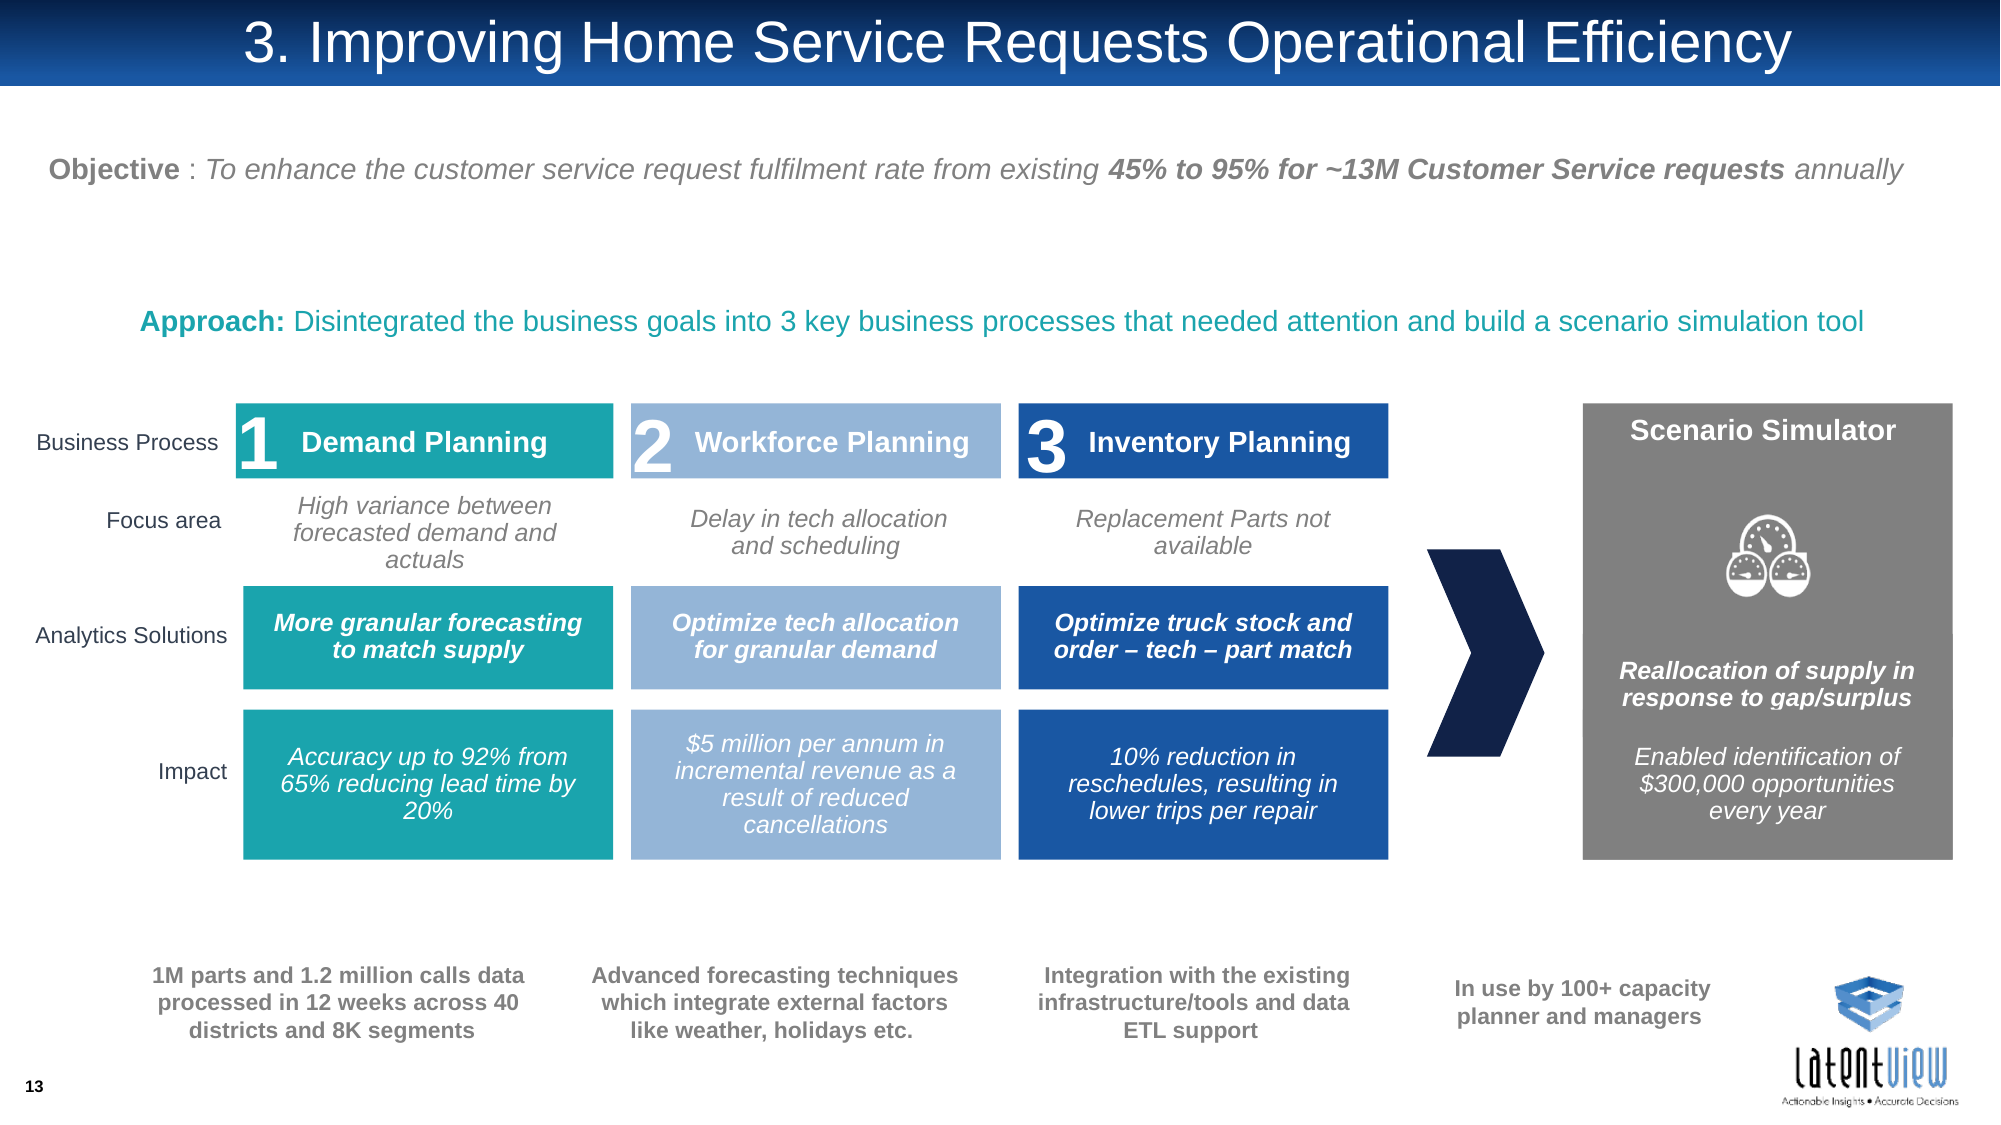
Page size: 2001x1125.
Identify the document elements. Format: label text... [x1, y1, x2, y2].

text_box 3 [1012, 390, 1084, 496]
text_box Advanced forecasting techniques which integrate external factors like weather, holidays etc. [561, 939, 990, 1064]
text_box High variance between forecasted demand and actuals [236, 486, 614, 581]
text_box Analytics Solutions [20, 613, 243, 656]
text_box Optimize truck stock and order – tech – part match [1018, 586, 1389, 690]
text_box Business Process [21, 419, 223, 462]
text_box 1 [223, 387, 295, 493]
text_box Accuracy up to 92% from 65% reducing lead time by 20% [243, 709, 614, 860]
picture [1700, 501, 1835, 641]
text_box More granular forecasting to match supply [243, 586, 614, 690]
text_box 1M parts and 1.2 million calls data processed in 12 weeks across 40 districts and 8K segments [120, 939, 557, 1064]
text_box 10% reduction in reschedules, resulting in lower trips per repair [1018, 709, 1389, 860]
text_box Inventory Planning [1084, 402, 1389, 479]
text_box $5 million per annum in incremental revenue as a result of reduced cancellations [631, 709, 1001, 860]
text_box Focus area [91, 498, 236, 541]
title 3. Improving Home Service Requests Operational Efficiency [98, 9, 1940, 77]
text_box Workforce Planning [690, 402, 1002, 479]
text_box Business Process [295, 419, 397, 462]
text_box In use by 100+ capacity planner and managers [1405, 939, 1760, 1064]
text_box Objective : To enhance the customer service request fulfilment rate from existing 45% to 95% for ~13M Customer Service requests annually [33, 143, 2000, 193]
text_box Delay in tech allocation and scheduling [631, 486, 1001, 581]
text_box [1425, 548, 1546, 758]
text_box Replacement Parts not available [1018, 486, 1389, 581]
text_box 2 [617, 390, 690, 496]
text_box Demand Planning [295, 402, 614, 479]
text_box Optimize tech allocation for granular demand [631, 586, 1001, 690]
picture [1754, 959, 1988, 1125]
text_box Integration with the existing infrastructure/tools and data ETL support [993, 939, 1402, 1064]
text_box Enabled identification of $300,000 opportunities every year [1582, 709, 1953, 860]
text_box Impact [143, 748, 519, 792]
text_box Scenario Simulator [1582, 402, 1954, 861]
text_box Approach: Disintegrated the business goals into 3 key business processes that needed attention and build a scenario simulation tool [95, 295, 1912, 345]
text_box Reallocation of supply in response to gap/surplus [1582, 633, 1953, 709]
